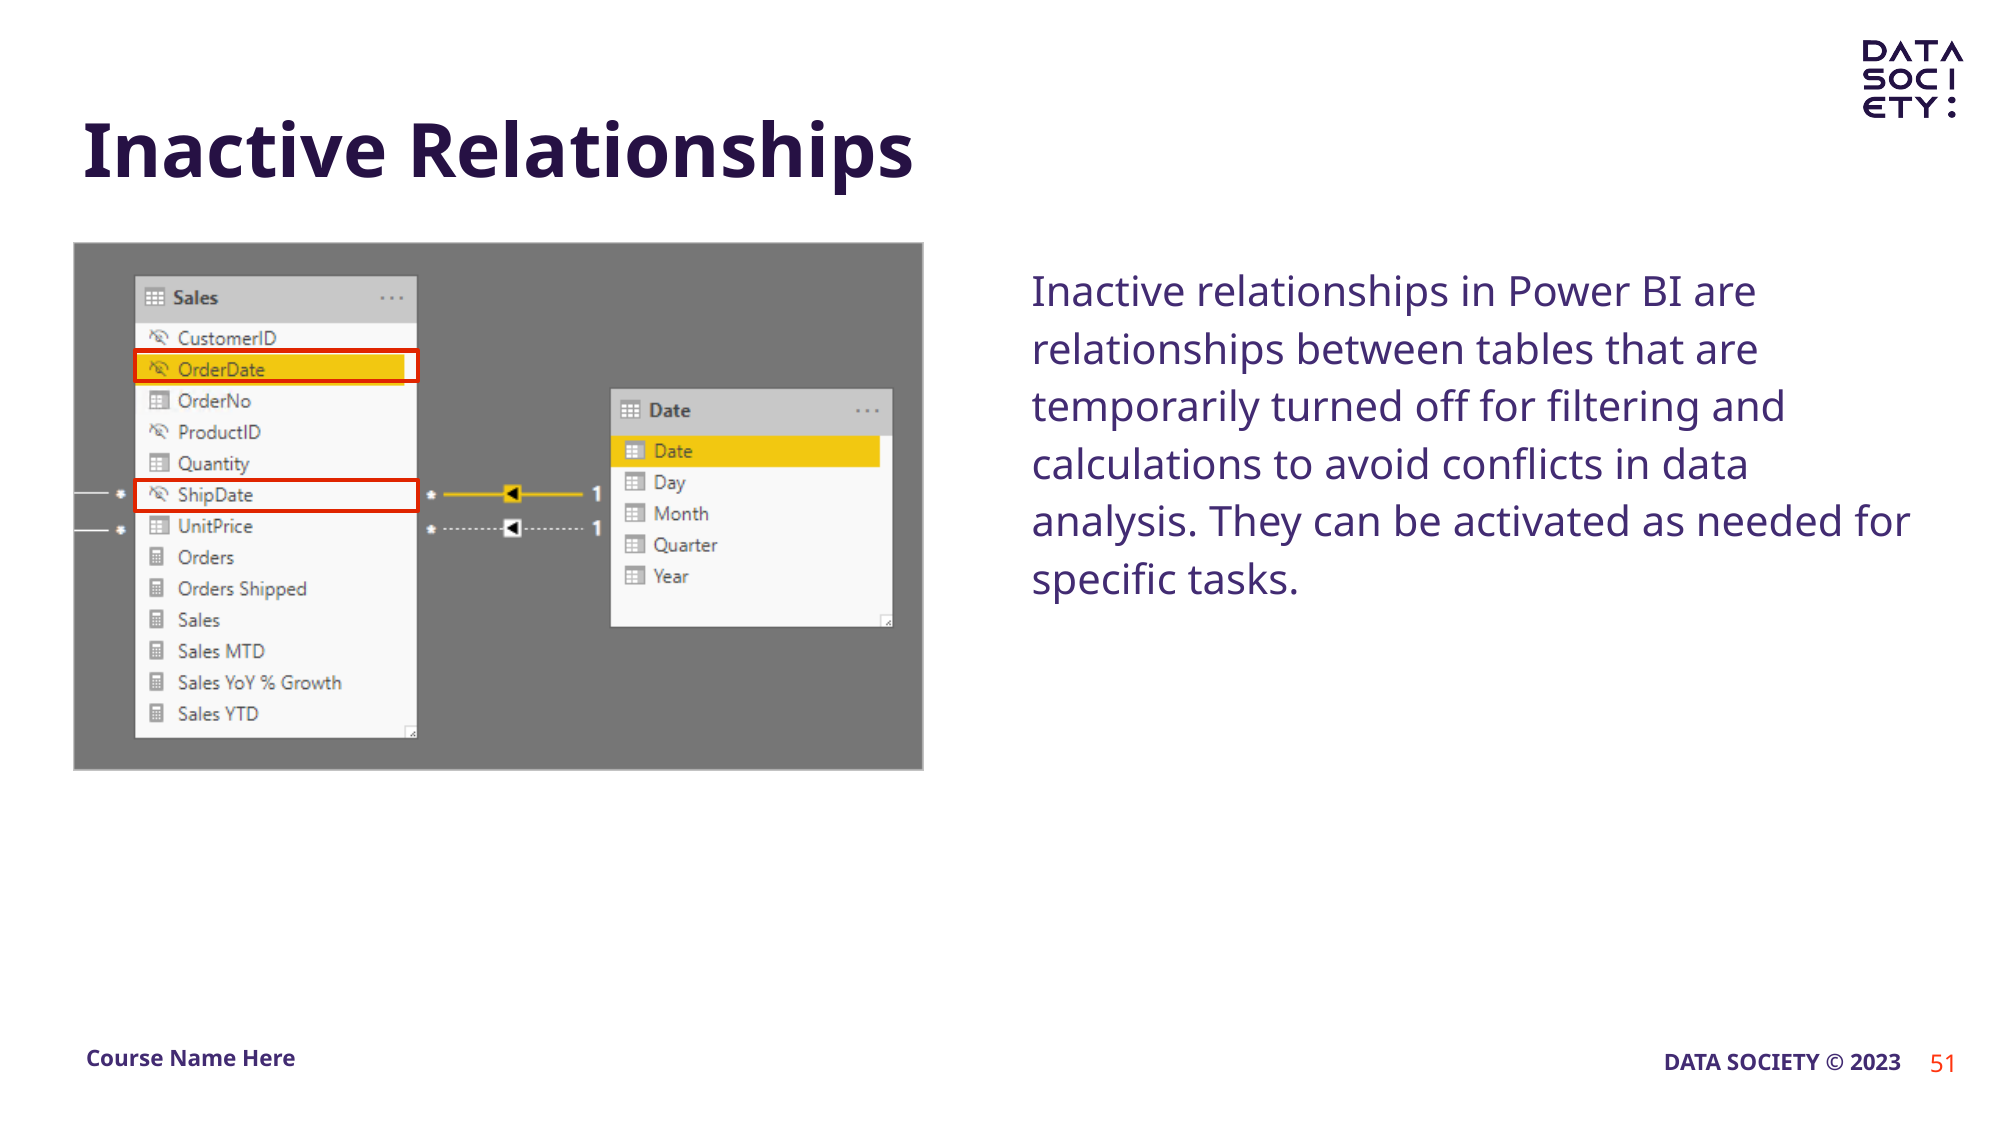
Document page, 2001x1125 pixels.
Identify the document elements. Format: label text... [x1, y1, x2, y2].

picture [1863, 40, 1964, 118]
slide_number ‹#› [1853, 1033, 1974, 1097]
list Inactive relationships in Power BI are relationships between tables that are temporarily turned off for filtering and calculations to avoid conflicts in data analysis. They can be activated as needed for specific tasks. [999, 242, 1932, 1002]
picture [73, 242, 925, 771]
title Inactive Relationships [68, 87, 1932, 213]
